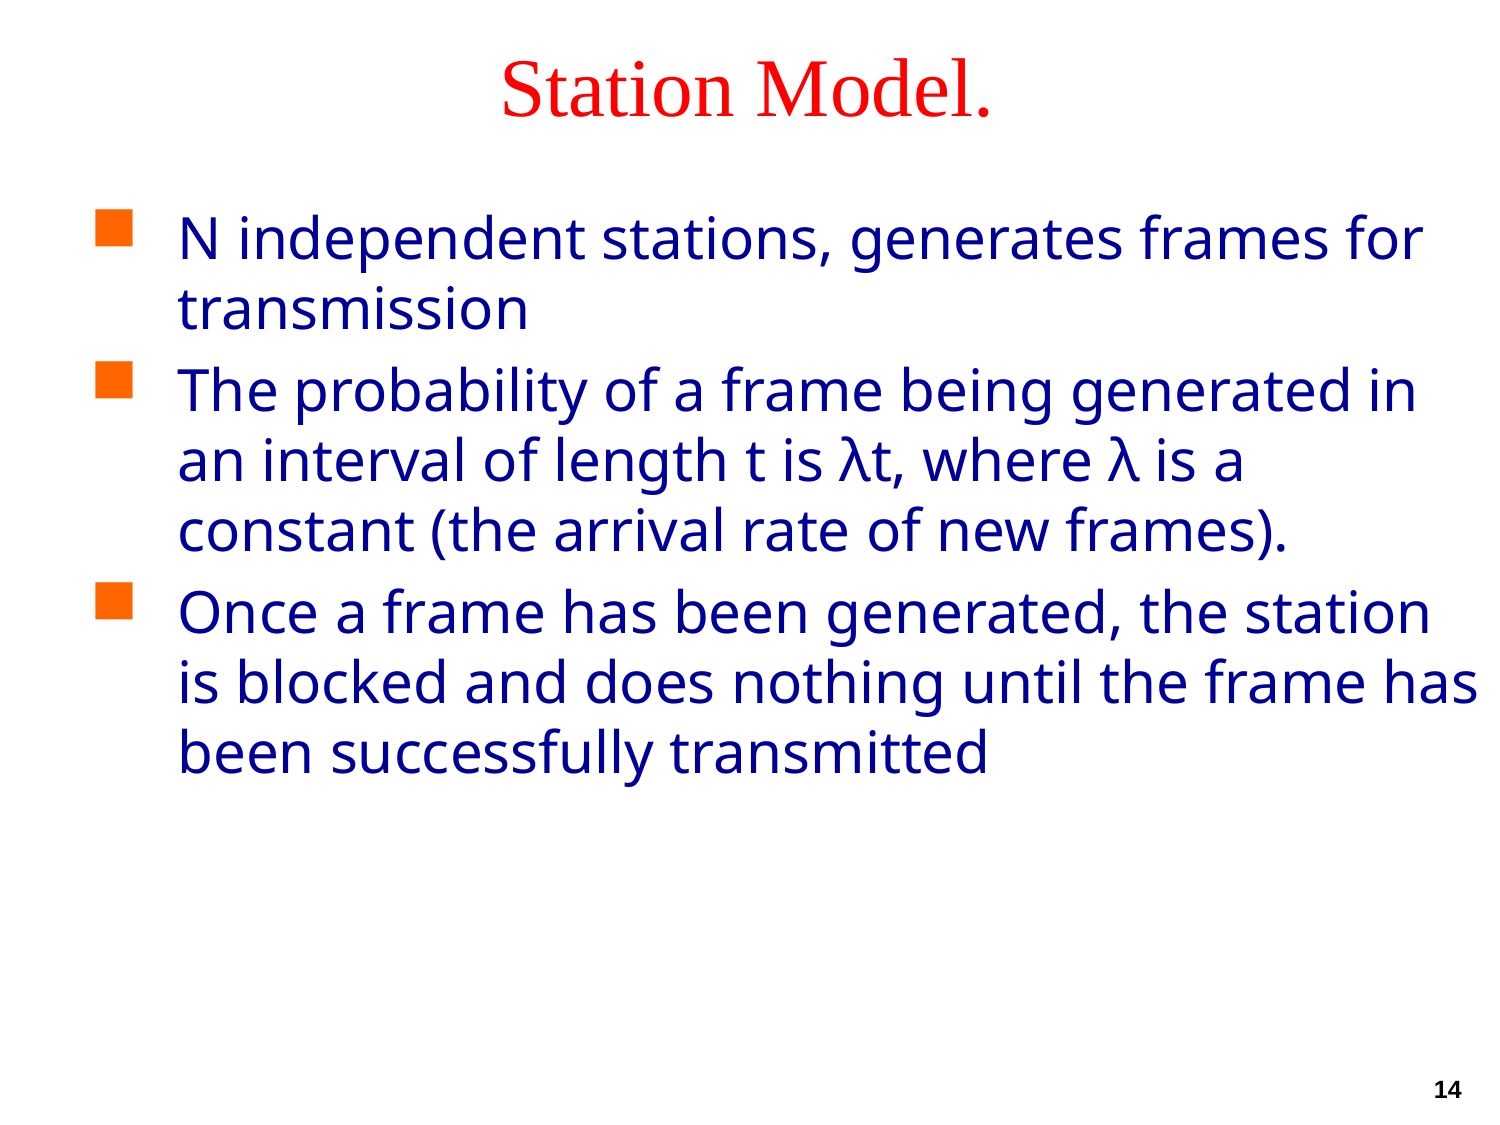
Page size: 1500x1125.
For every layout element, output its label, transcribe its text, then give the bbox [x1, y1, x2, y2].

title Station Model. [25, 25, 1469, 141]
list N independent stations, generates frames for transmission The probability of a frame being generated in an interval of length t is λt, where λ is a constant (the arrival rate of new frames). Once a frame has been generated, the station is blocked and does nothing until the frame has been successfully transmitted [0, 193, 1500, 1075]
